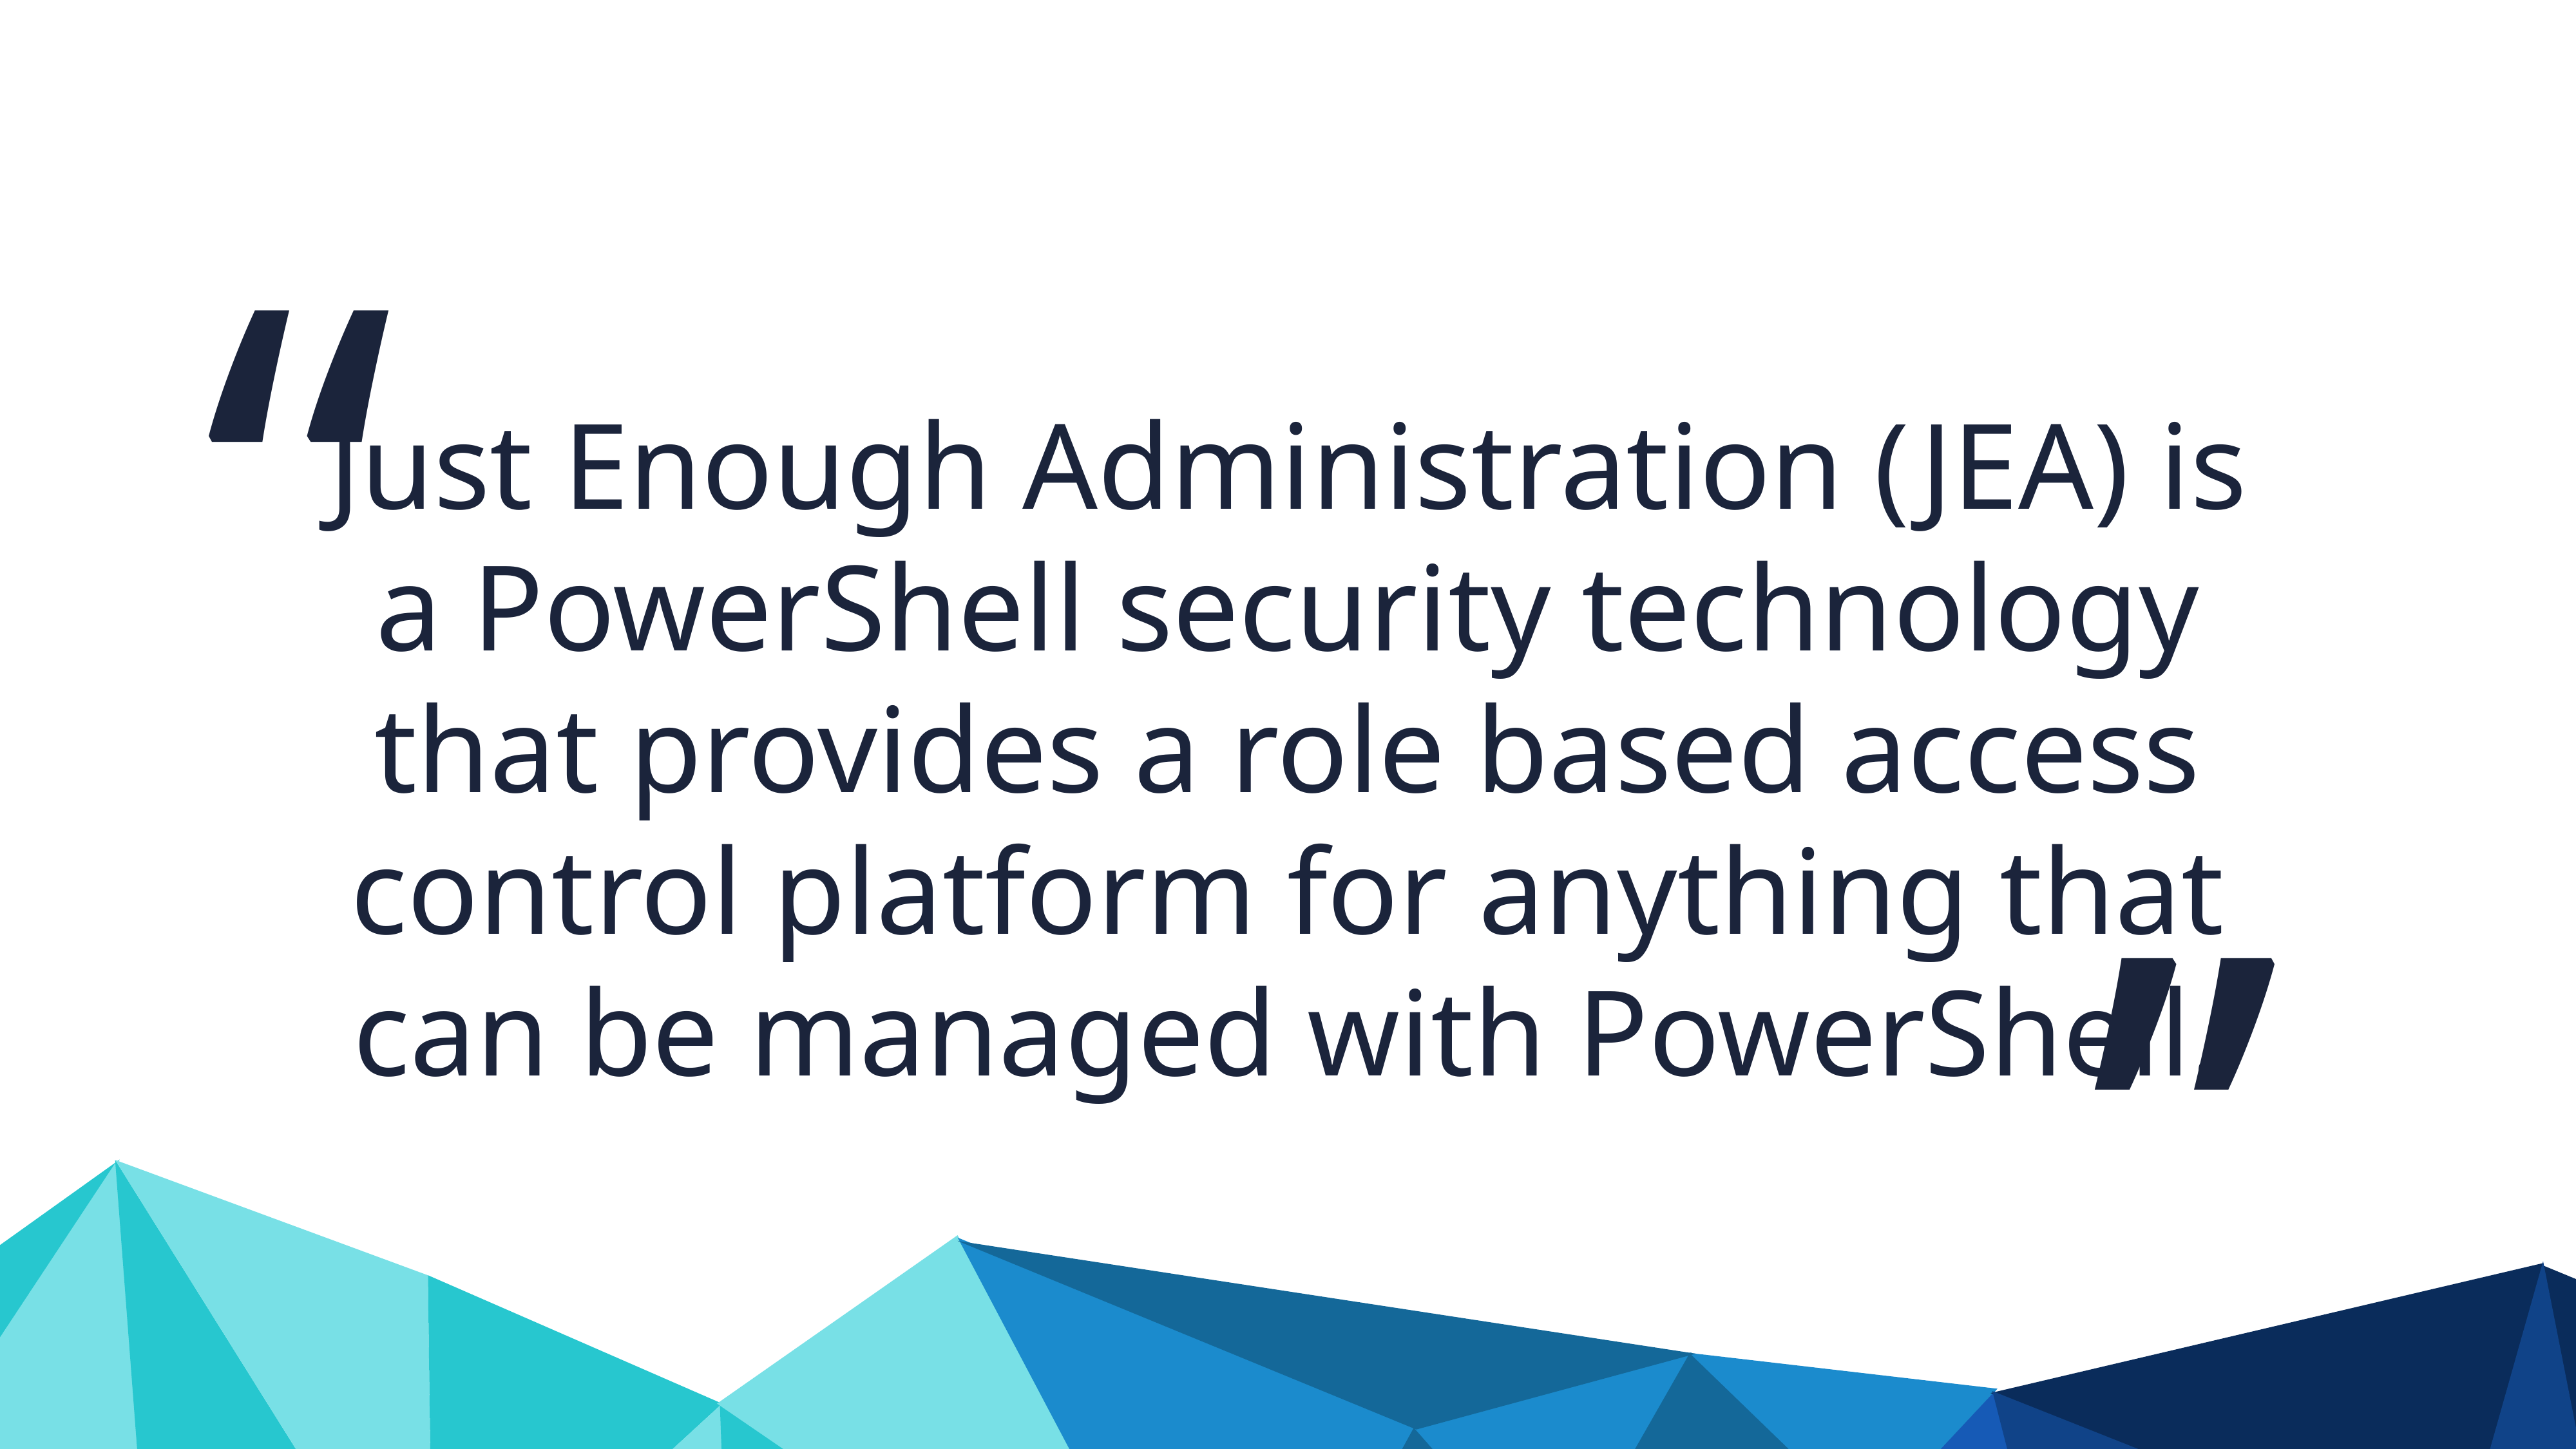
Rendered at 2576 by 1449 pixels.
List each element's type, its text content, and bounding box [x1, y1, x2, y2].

text_box “ [119, 152, 479, 813]
text_box “ [2004, 588, 2365, 1249]
text_box Just Enough Administration (JEA) is a PowerShell security technology that provides a role based access control platform for anything that can be managed with PowerShell. [299, 386, 2277, 896]
